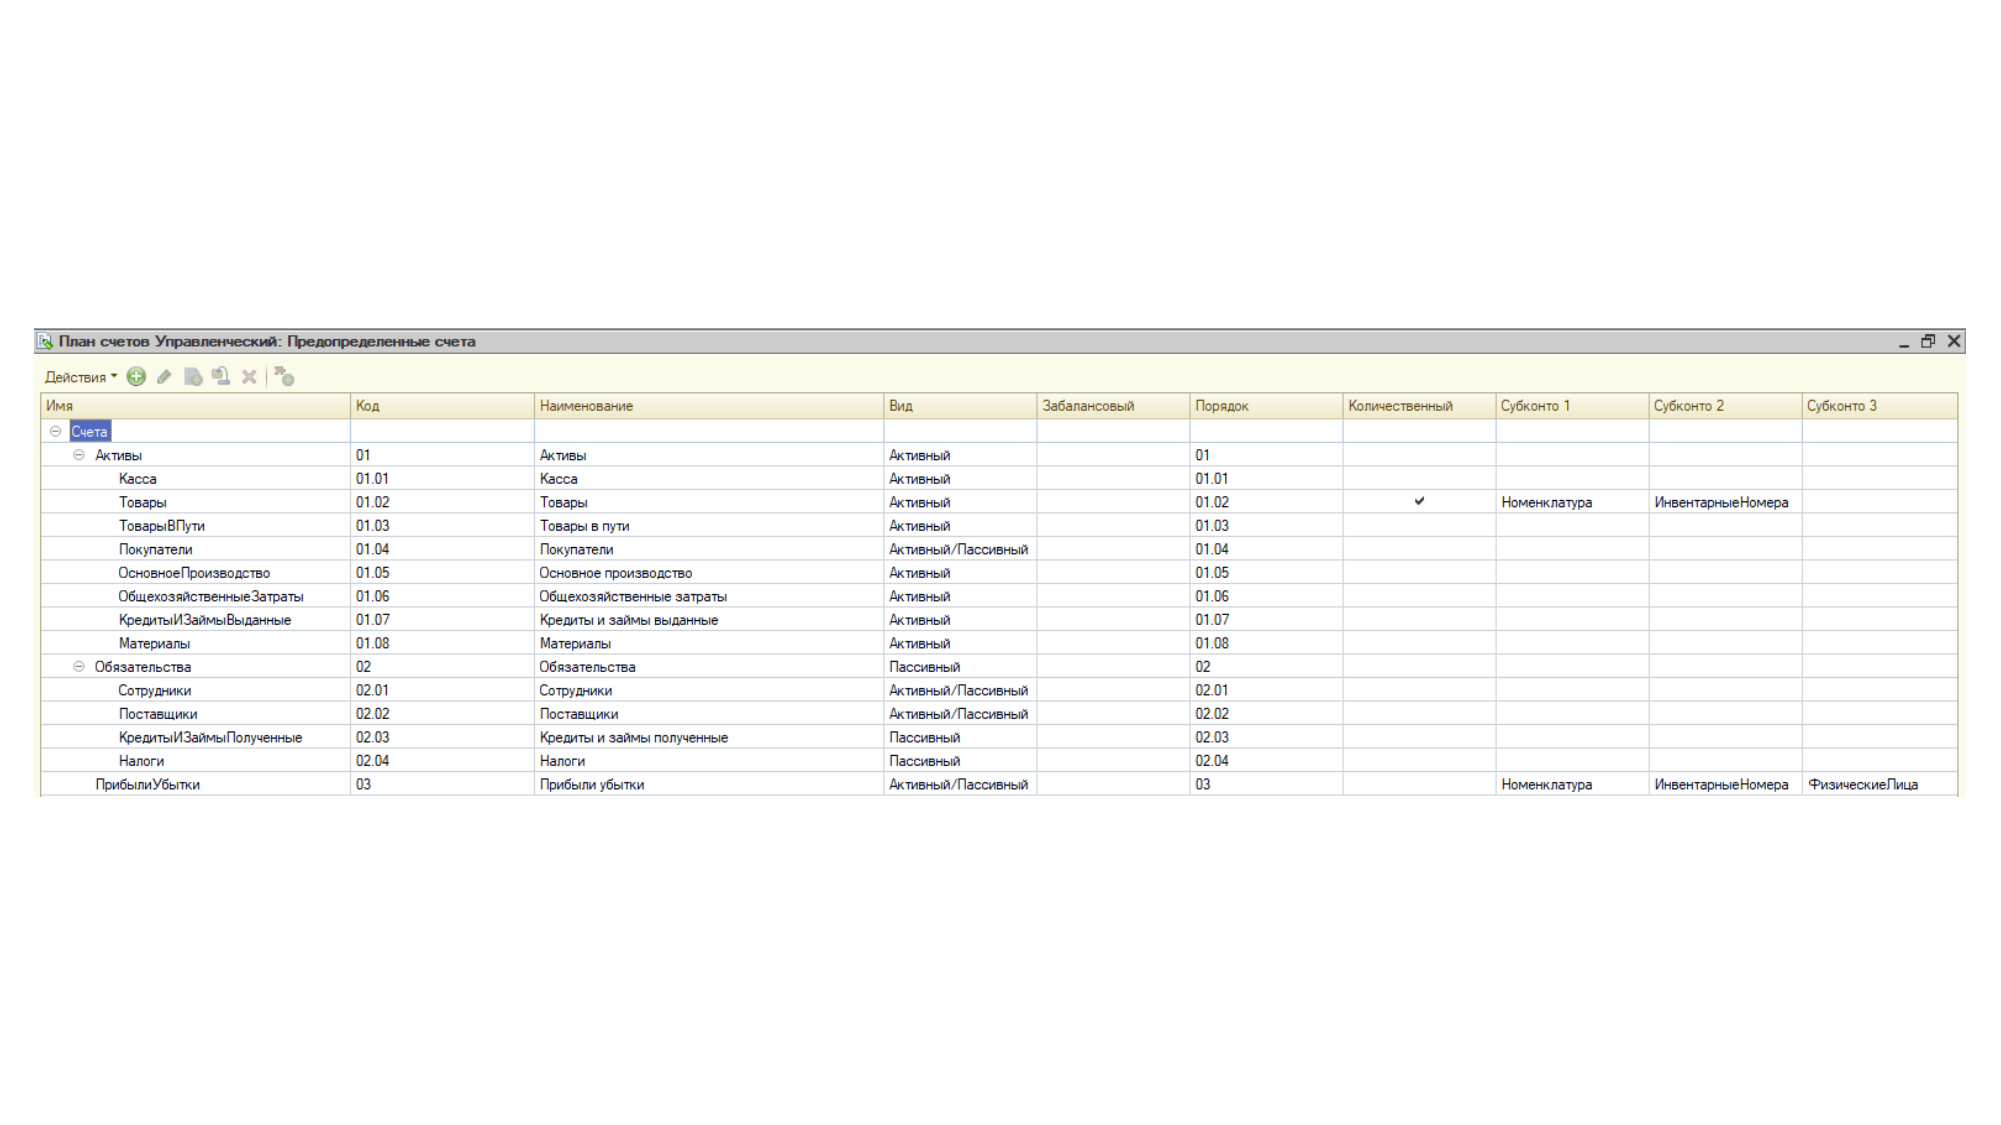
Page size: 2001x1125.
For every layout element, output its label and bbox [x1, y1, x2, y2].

picture [34, 328, 1966, 797]
